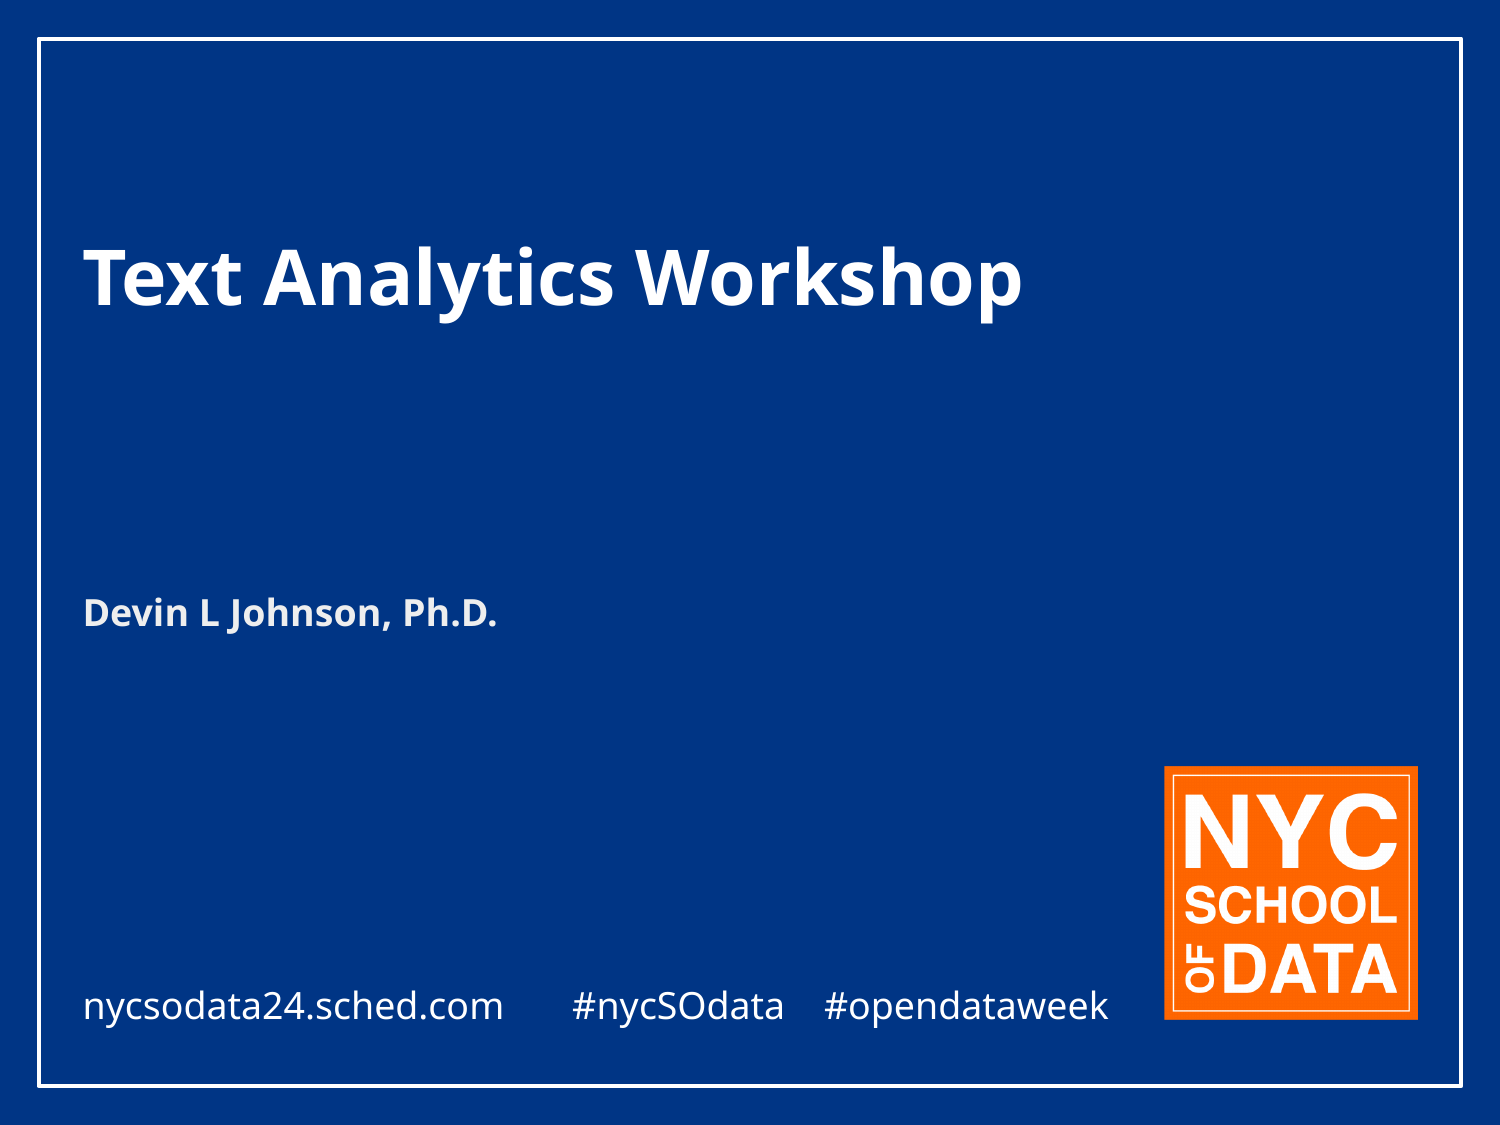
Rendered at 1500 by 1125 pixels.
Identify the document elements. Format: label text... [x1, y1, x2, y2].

text_box Text Analytics Workshop [67, 66, 1433, 482]
picture [1164, 766, 1419, 1020]
text_box [38, 38, 1461, 1086]
text_box Devin L Johnson, Ph.D. [67, 564, 1114, 903]
text_box nycsodata24.sched.com #nycSOdata #opendataweek [67, 960, 1149, 1059]
